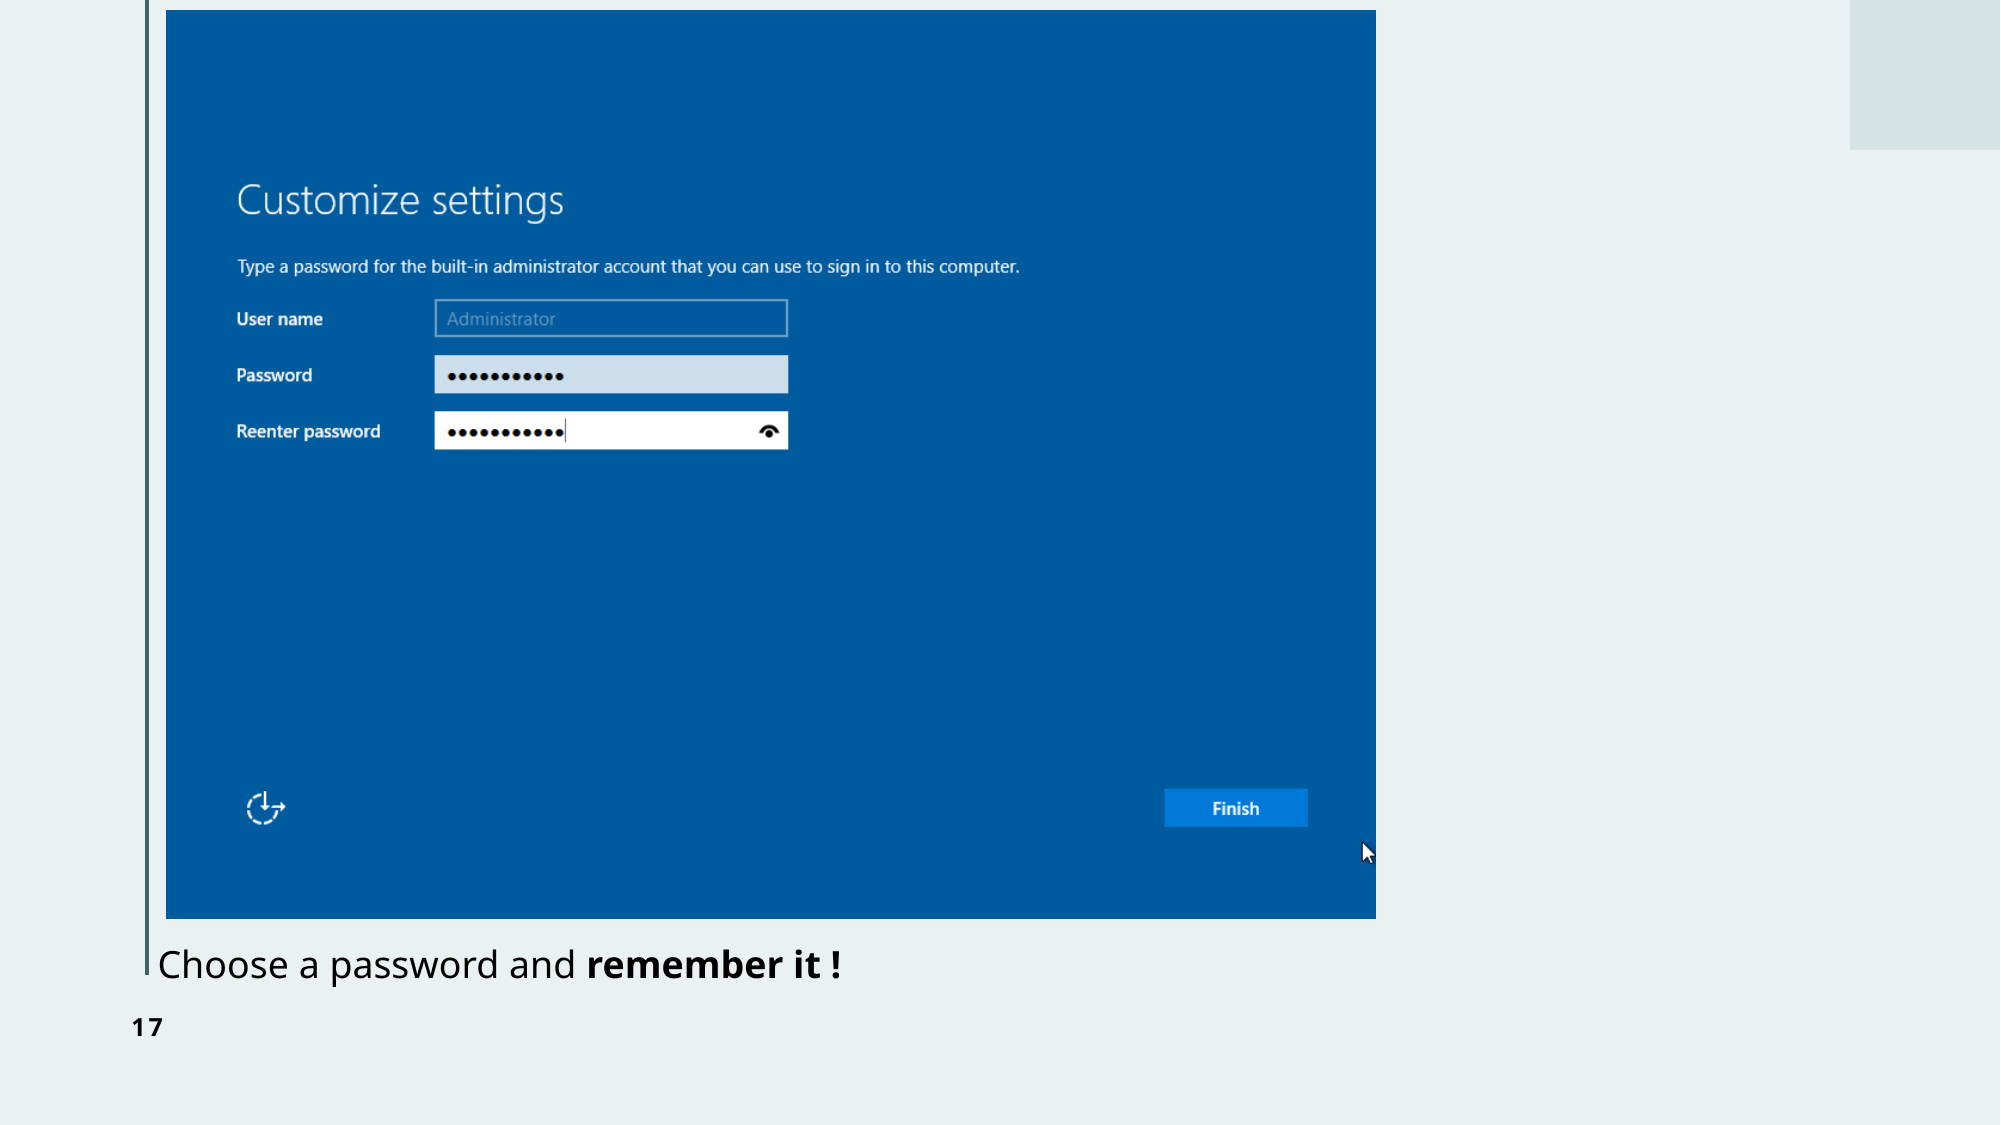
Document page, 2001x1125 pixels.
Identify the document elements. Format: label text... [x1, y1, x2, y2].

picture [166, 10, 1376, 919]
slide_number 17 [67, 975, 227, 1082]
text_box Choose a password and remember it ! [142, 933, 857, 994]
